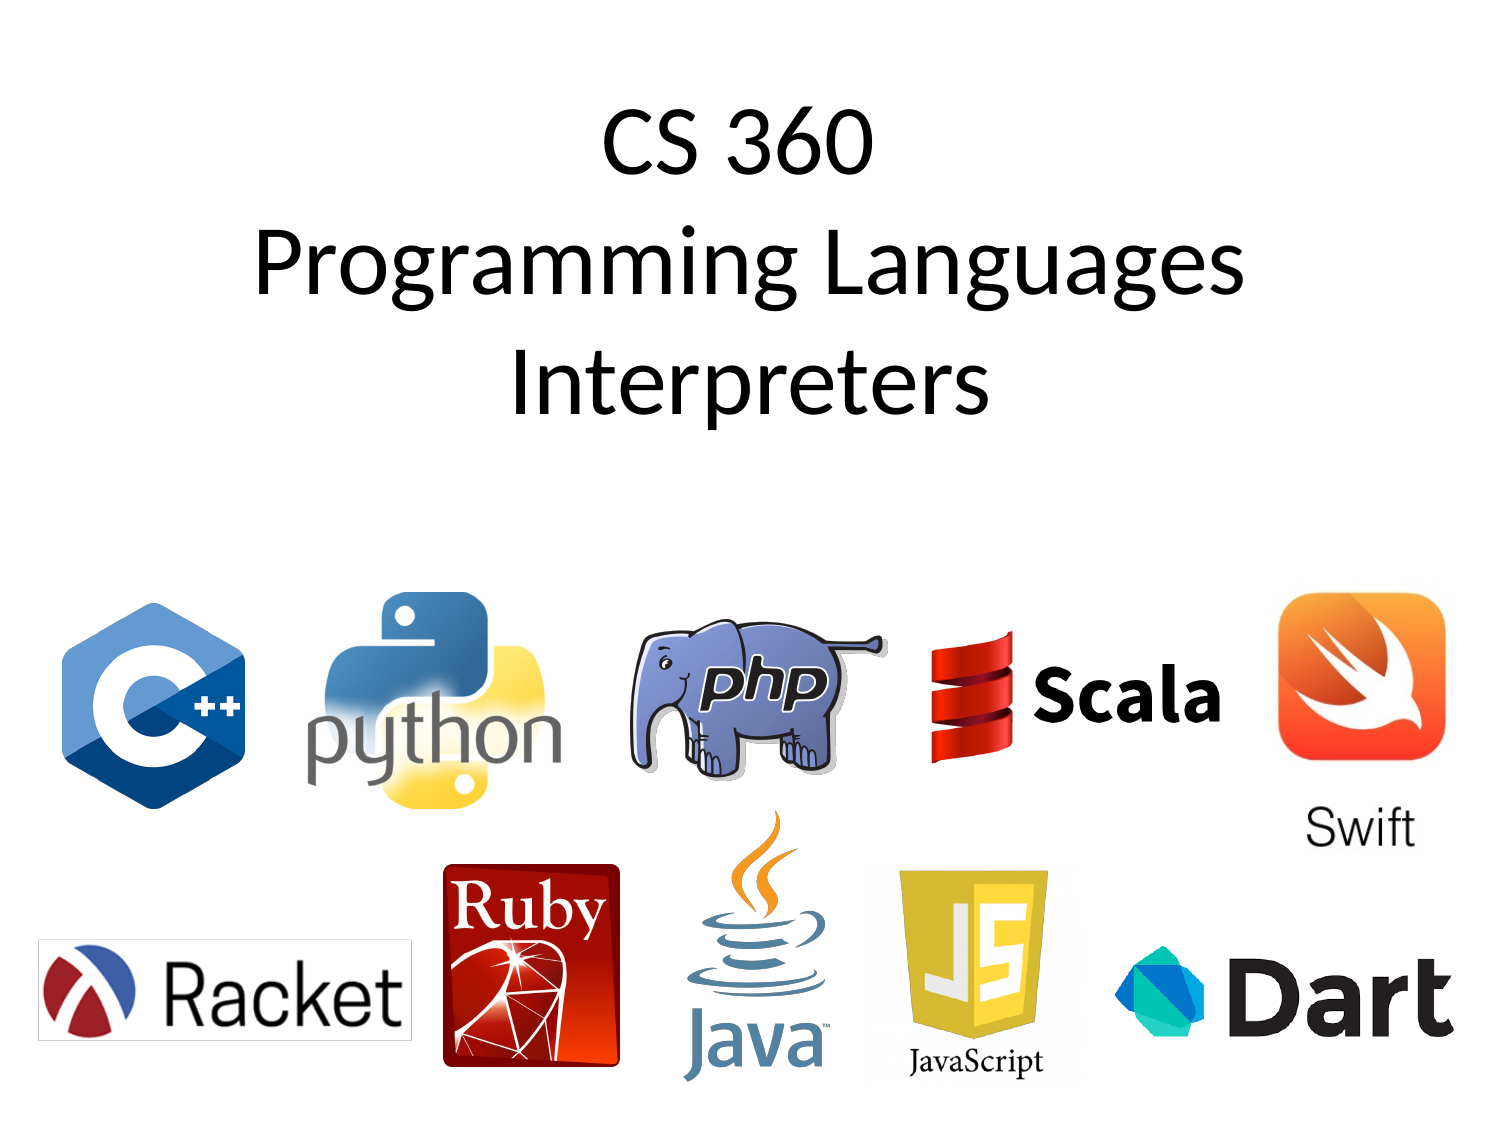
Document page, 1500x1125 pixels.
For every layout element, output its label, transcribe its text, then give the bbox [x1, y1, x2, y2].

title CS 360 Programming Languages Interpreters [112, 21, 1388, 488]
picture [680, 808, 831, 1084]
picture [630, 619, 888, 782]
picture [62, 602, 246, 809]
picture [1115, 946, 1454, 1037]
picture [907, 565, 1474, 869]
picture [863, 864, 1084, 1085]
picture [274, 592, 595, 809]
picture [34, 864, 620, 1068]
